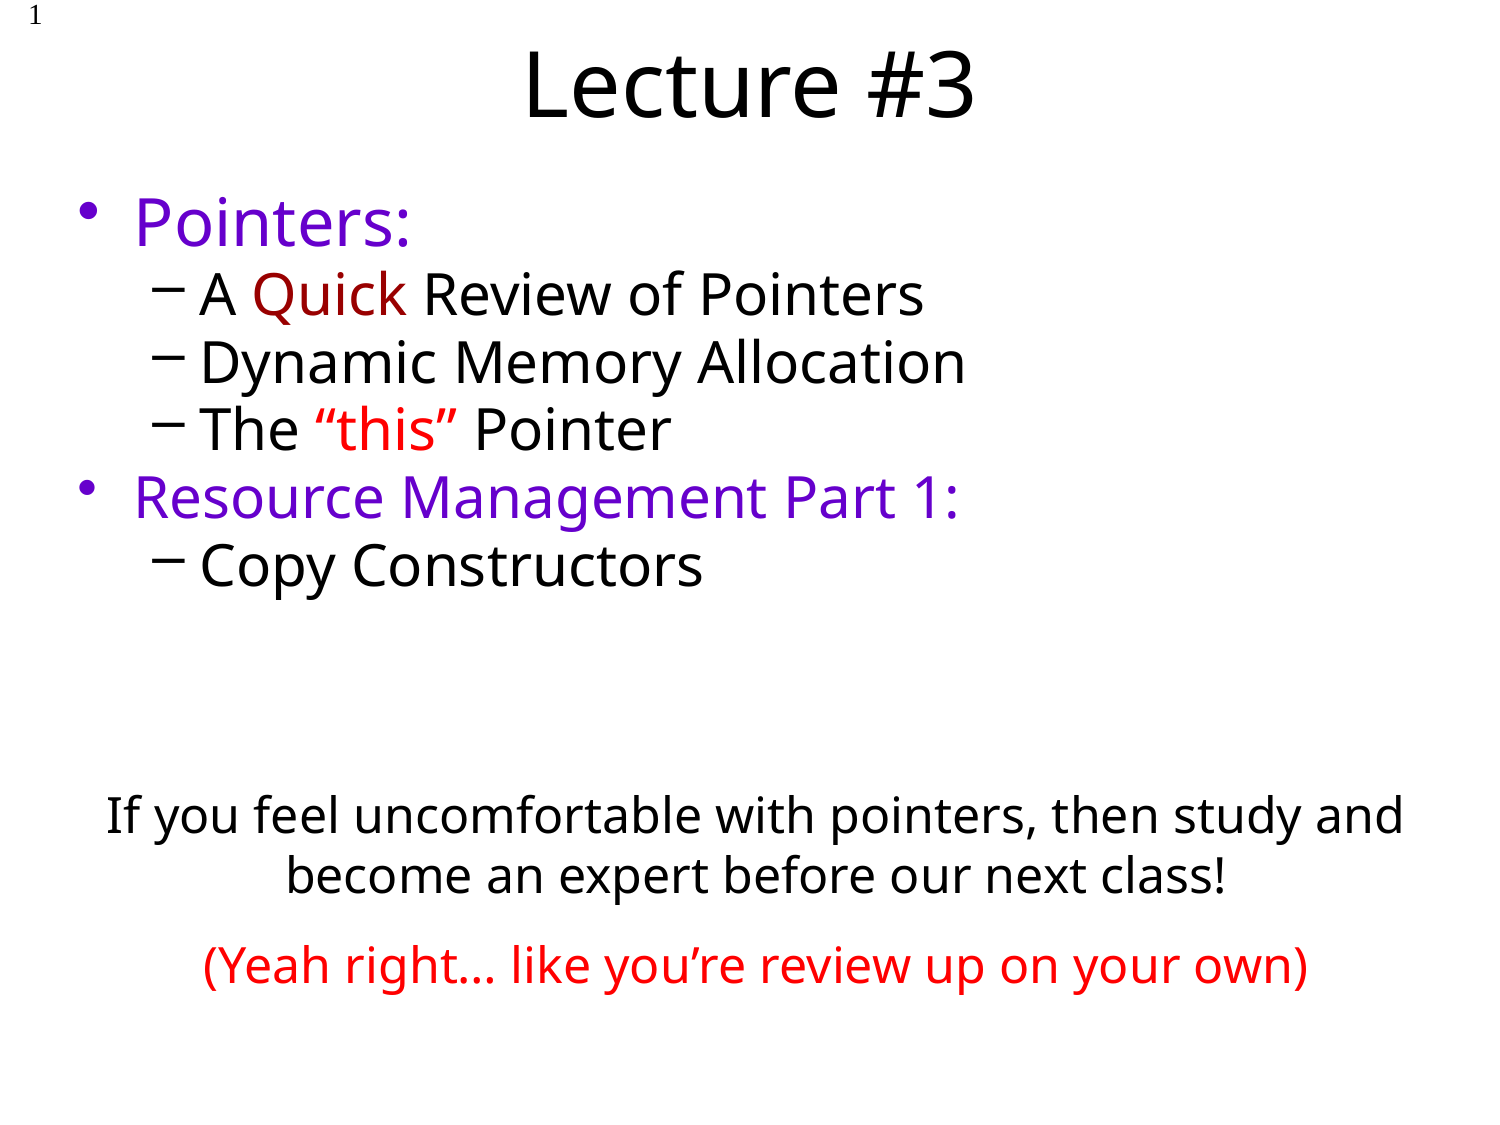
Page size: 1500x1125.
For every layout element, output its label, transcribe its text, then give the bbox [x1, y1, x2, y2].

list Pointers: A Quick Review of Pointers Dynamic Memory Allocation The “this” Pointer Resource Management Part 1: Copy Constructors [62, 187, 1450, 688]
text_box If you feel uncomfortable with pointers, then study and become an expert before our next class! (Yeah right… like you’re review up on your own) [24, 746, 1488, 1091]
slide_number 1 [0, 0, 58, 63]
title Lecture #3 [112, 0, 1388, 175]
